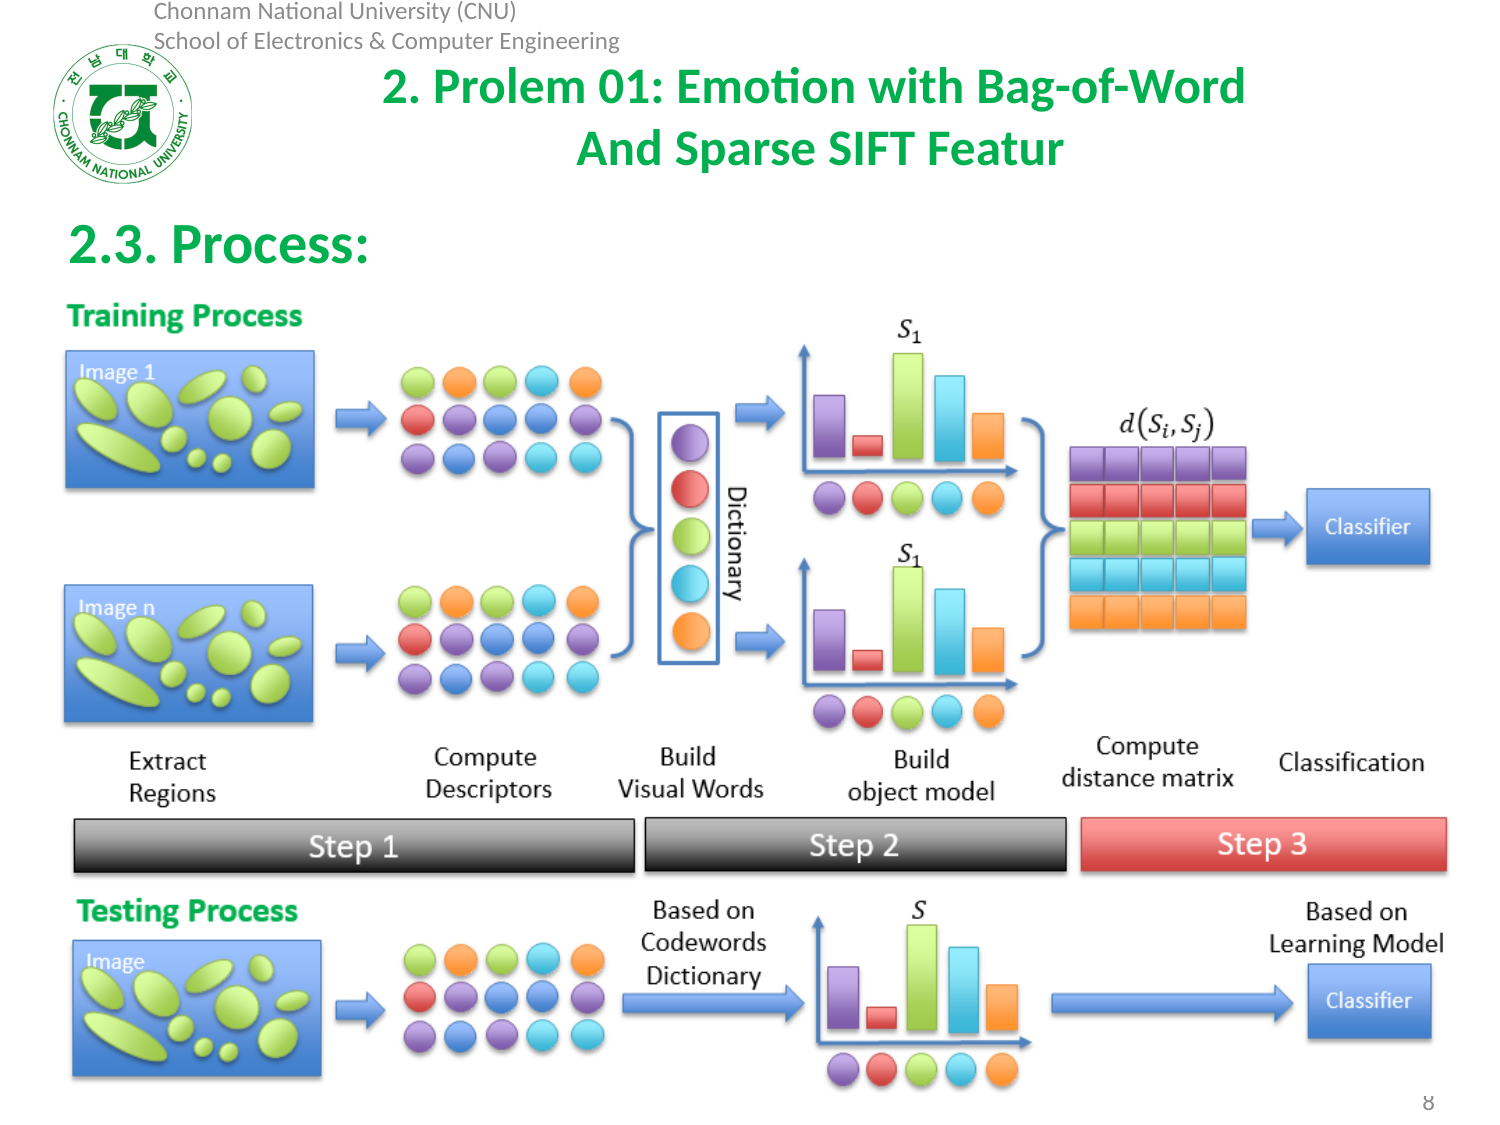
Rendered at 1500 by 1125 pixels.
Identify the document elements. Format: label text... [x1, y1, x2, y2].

picture [53, 44, 191, 184]
picture [53, 289, 1451, 1096]
list 2.3. Process: [53, 198, 1450, 288]
slide_number 8 [1100, 1104, 1450, 1123]
title 2. Prolem 01: Emotion with Bag-of-Word And Sparse SIFT Featur [191, 45, 1450, 184]
